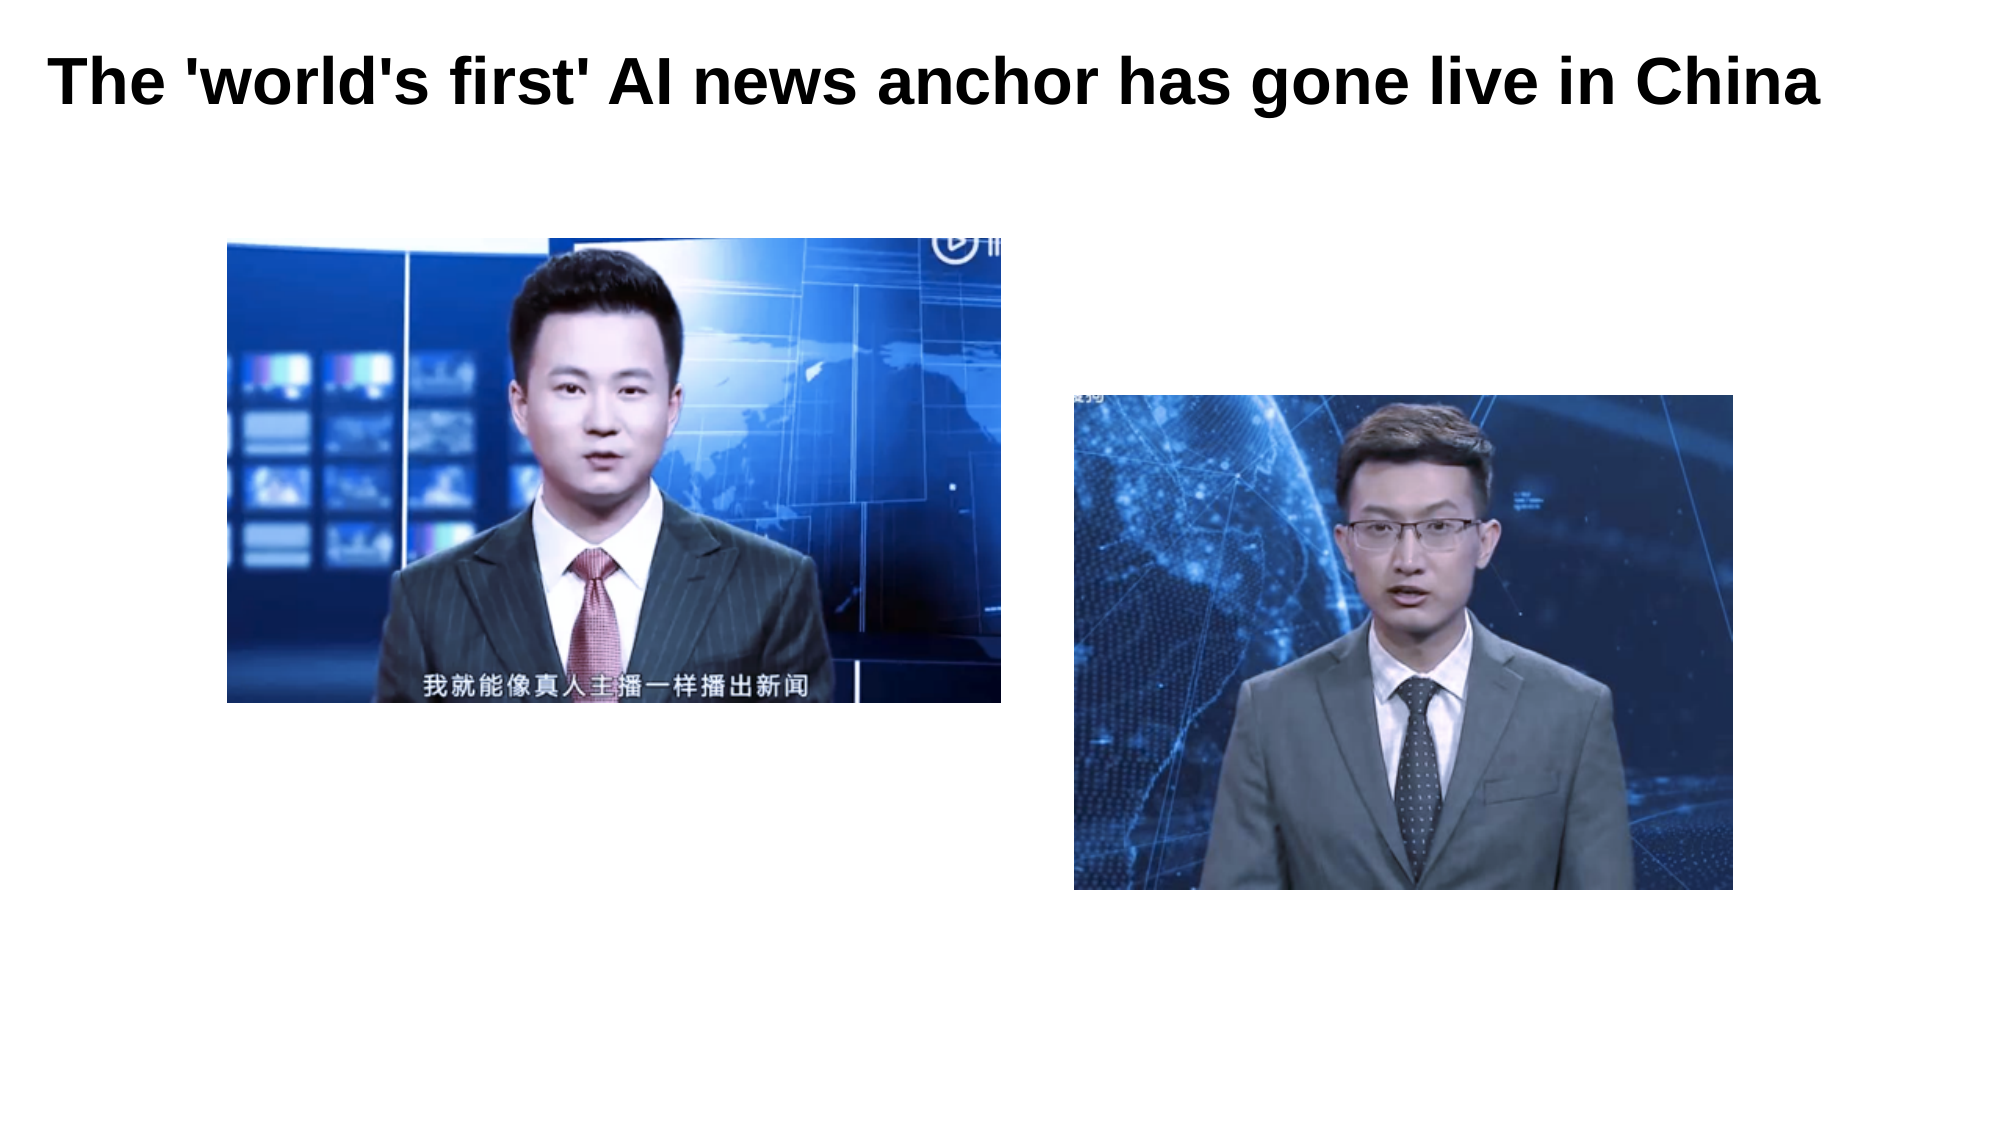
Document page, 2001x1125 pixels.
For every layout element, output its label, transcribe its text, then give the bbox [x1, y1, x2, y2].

picture [1074, 395, 1734, 890]
picture [226, 237, 1001, 703]
text_box The 'world's first' AI news anchor has gone live in China [33, 30, 1968, 126]
